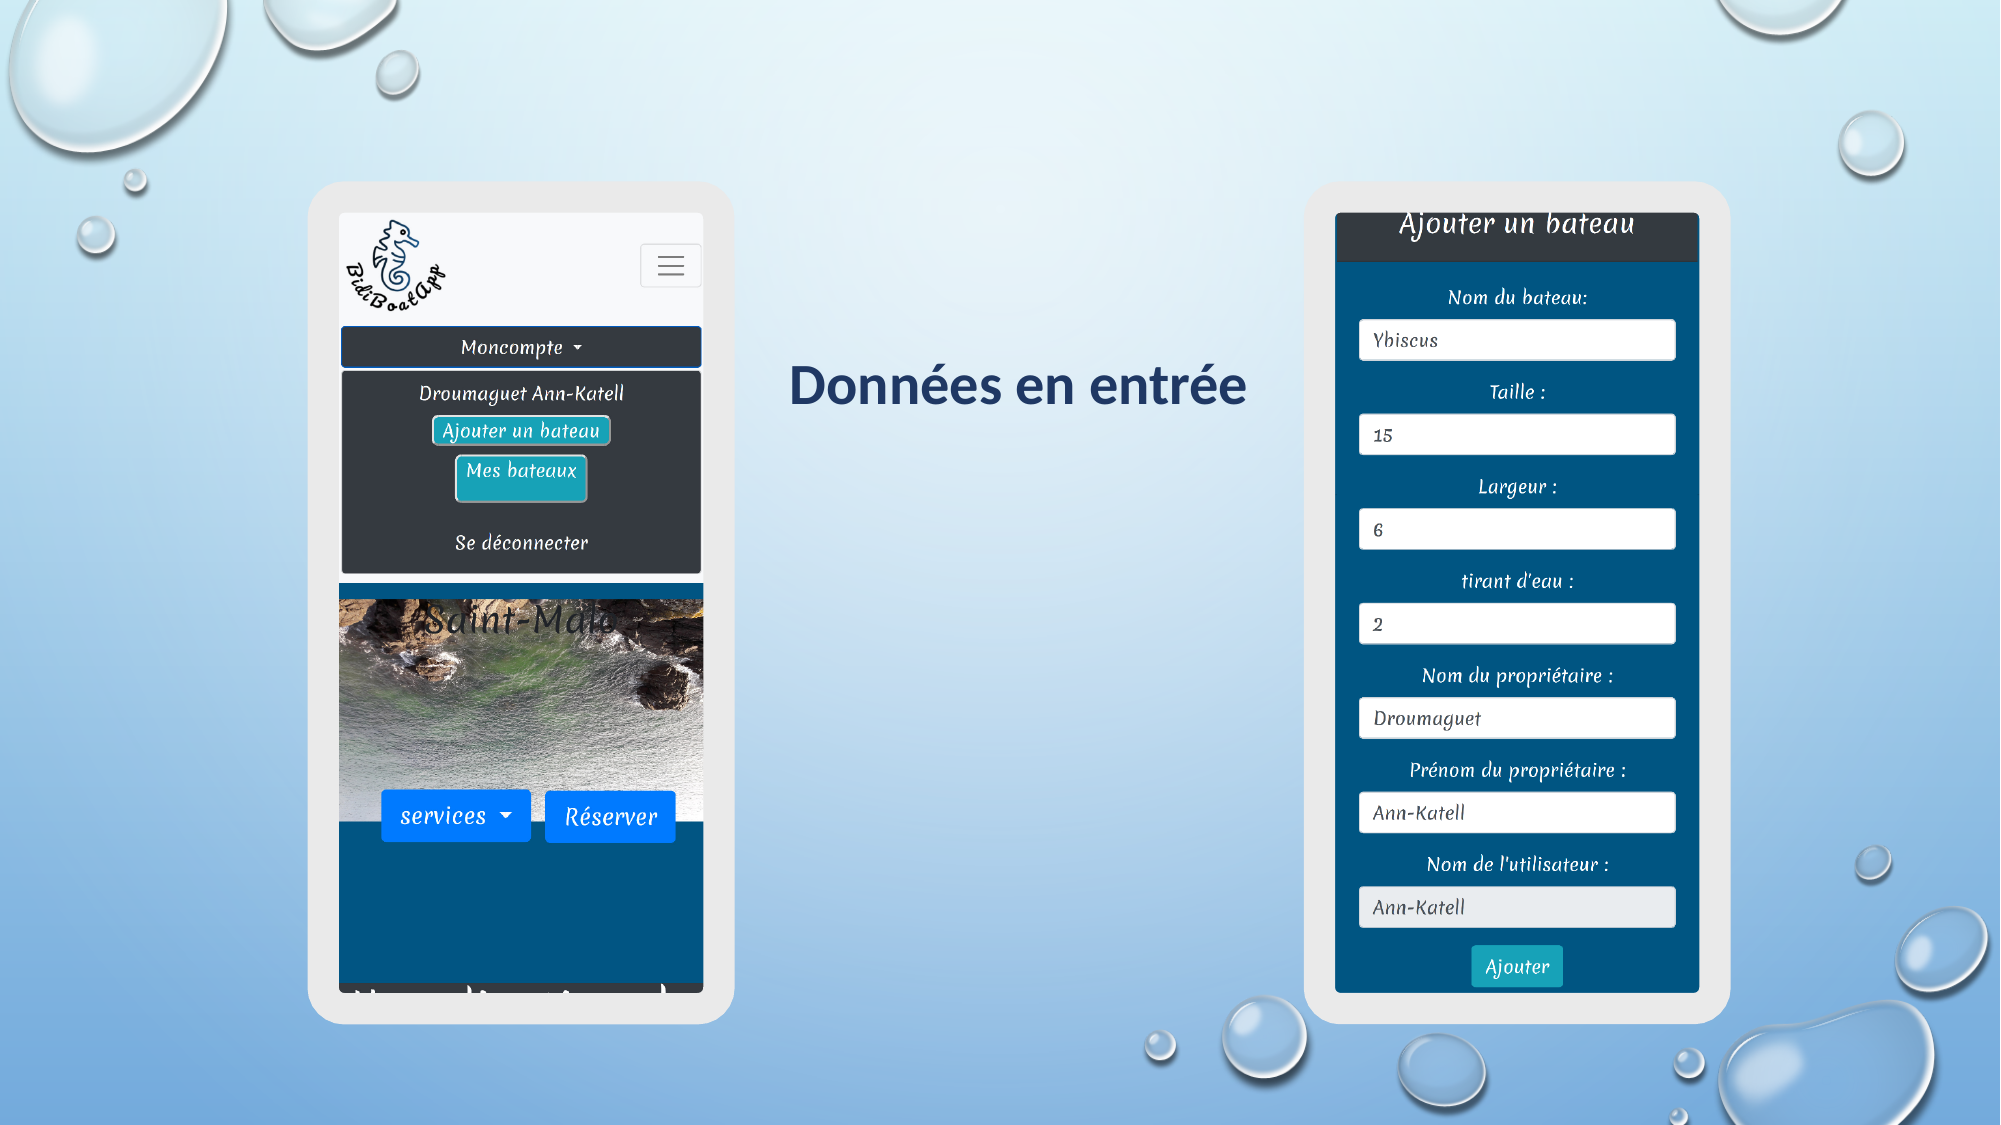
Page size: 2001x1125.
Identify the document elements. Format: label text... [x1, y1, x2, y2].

text_box Données en entrée [775, 339, 1263, 425]
picture [0, 0, 2000, 1125]
